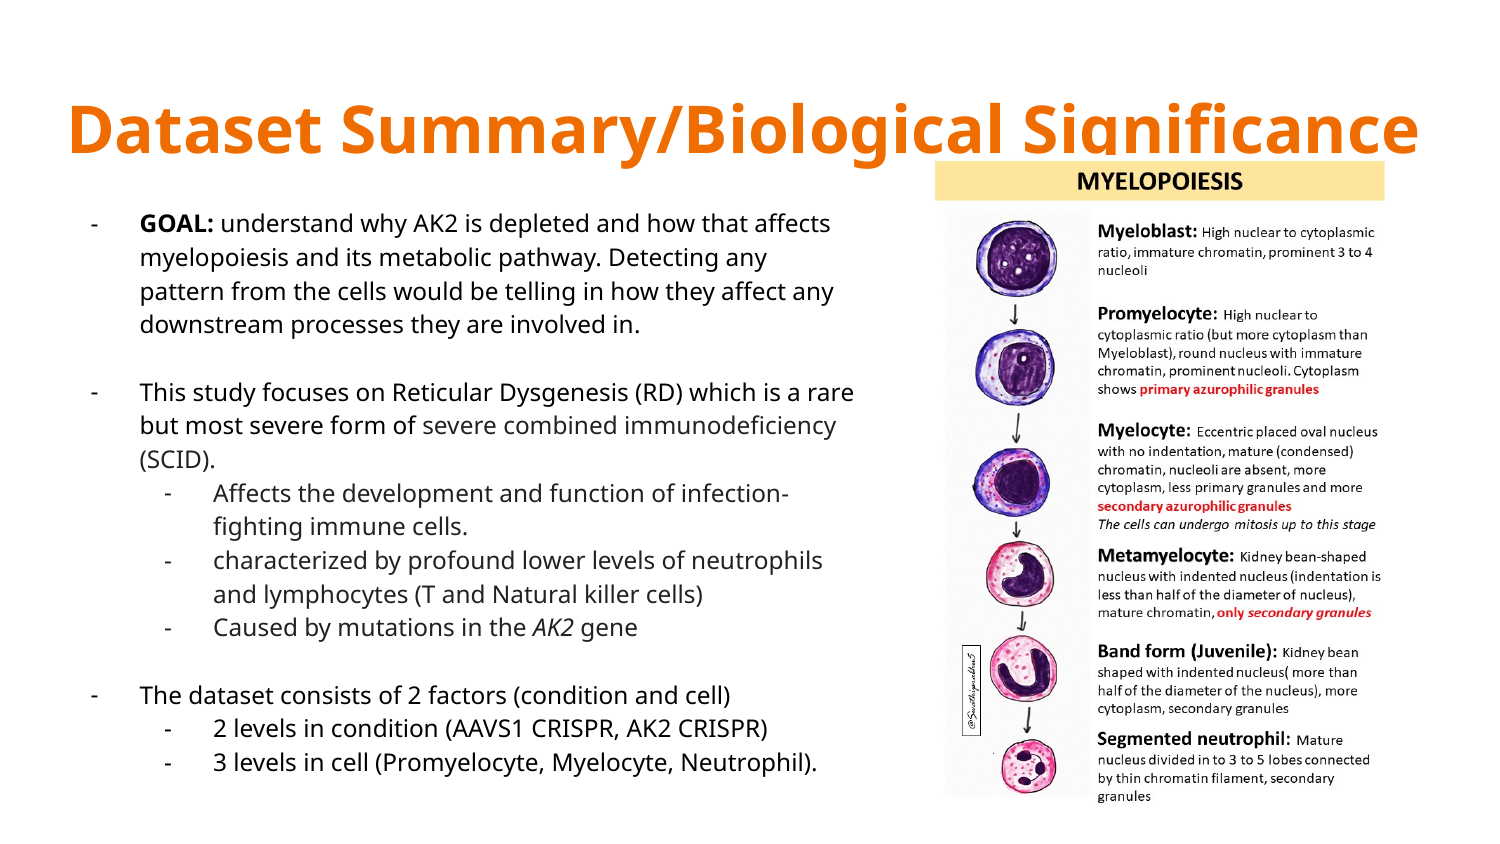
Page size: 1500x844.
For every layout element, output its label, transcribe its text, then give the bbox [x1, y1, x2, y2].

picture [931, 155, 1389, 815]
list GOAL: understand why AK2 is depleted and how that affects myelopoiesis and its metabolic pathway. Detecting any pattern from the cells would be telling in how they affect any downstream processes they are involved in. This study focuses on Reticular Dysgenesis (RD) which is a rare but most severe form of severe combined immunodeficiency (SCID). Affects the development and function of infection-fighting immune cells. characterized by profound lower levels of neutrophils and lymphocytes (T and Natural killer cells) Caused by mutations in the AK2 gene The dataset consists of 2 factors (condition and cell) 2 levels in condition (AAVS1 CRISPR, AK2 CRISPR) 3 levels in cell (Promyelocyte, Myelocyte, Neutrophil). [51, 189, 872, 794]
title Dataset Summary/Biological Significance [51, 72, 1449, 189]
